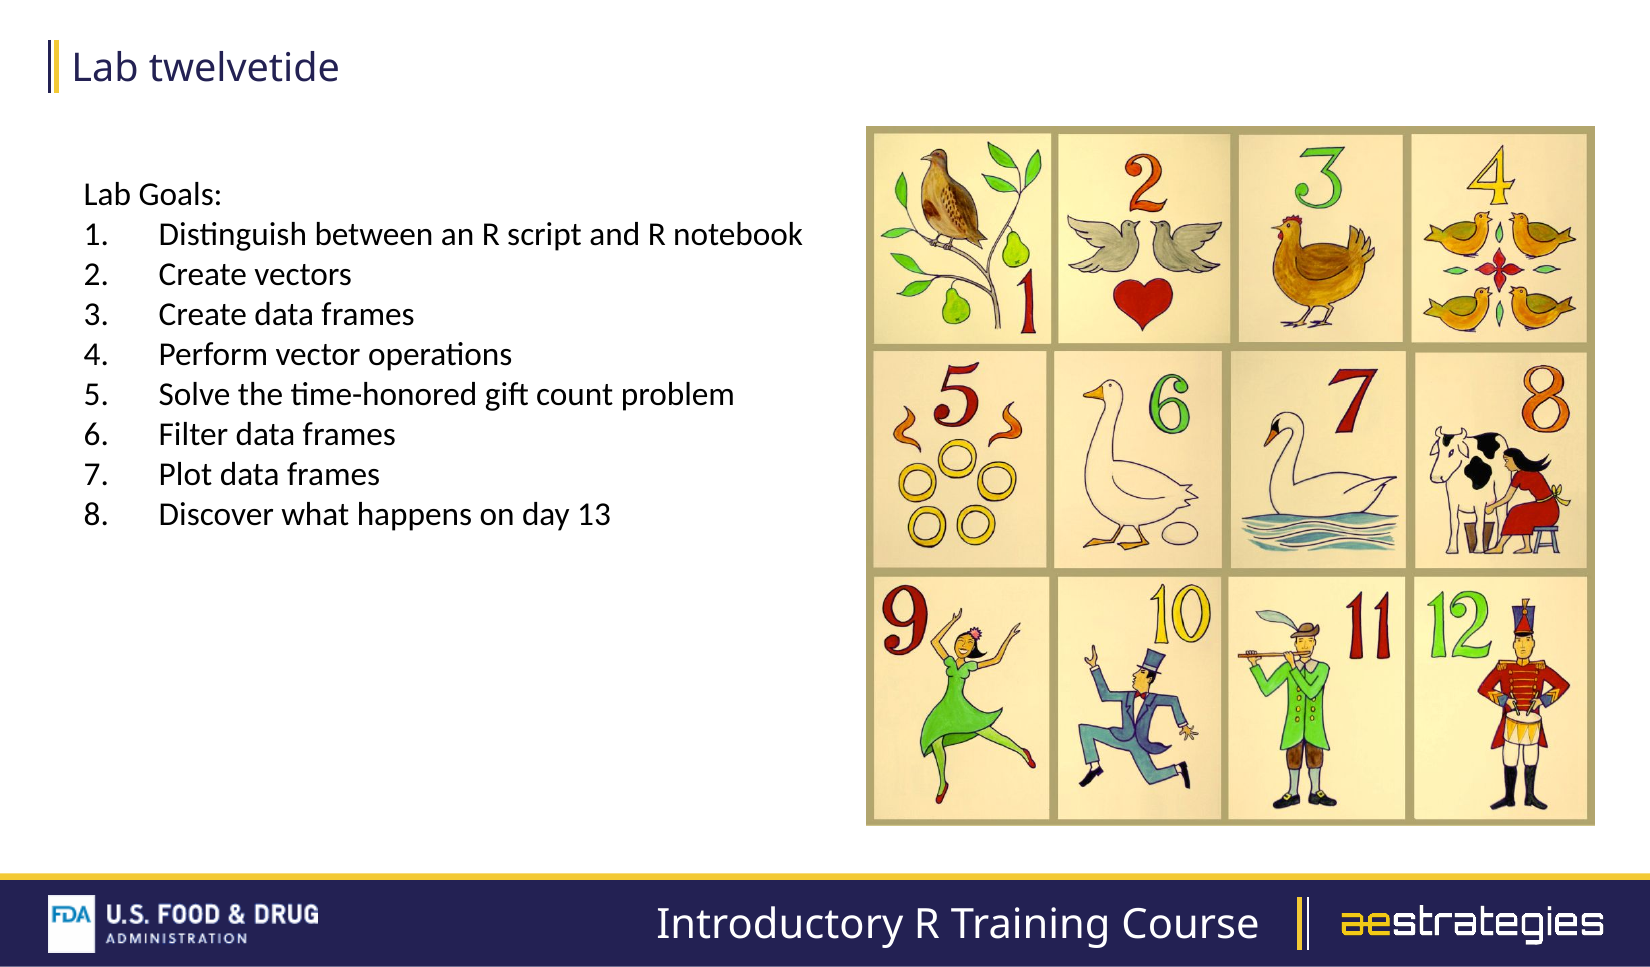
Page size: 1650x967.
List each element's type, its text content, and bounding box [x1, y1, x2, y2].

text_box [49, 39, 57, 93]
picture [866, 126, 1595, 826]
picture [1331, 895, 1612, 953]
text_box Lab Goals: Distinguish between an R script and R notebook Create vectors Create data frames Perform vector operations Solve the time-honored gift count problem Filter data frames Plot data frames Discover what happens on day 13 [69, 164, 866, 539]
picture [48, 895, 318, 953]
text_box Lab twelvetide [56, 34, 355, 97]
